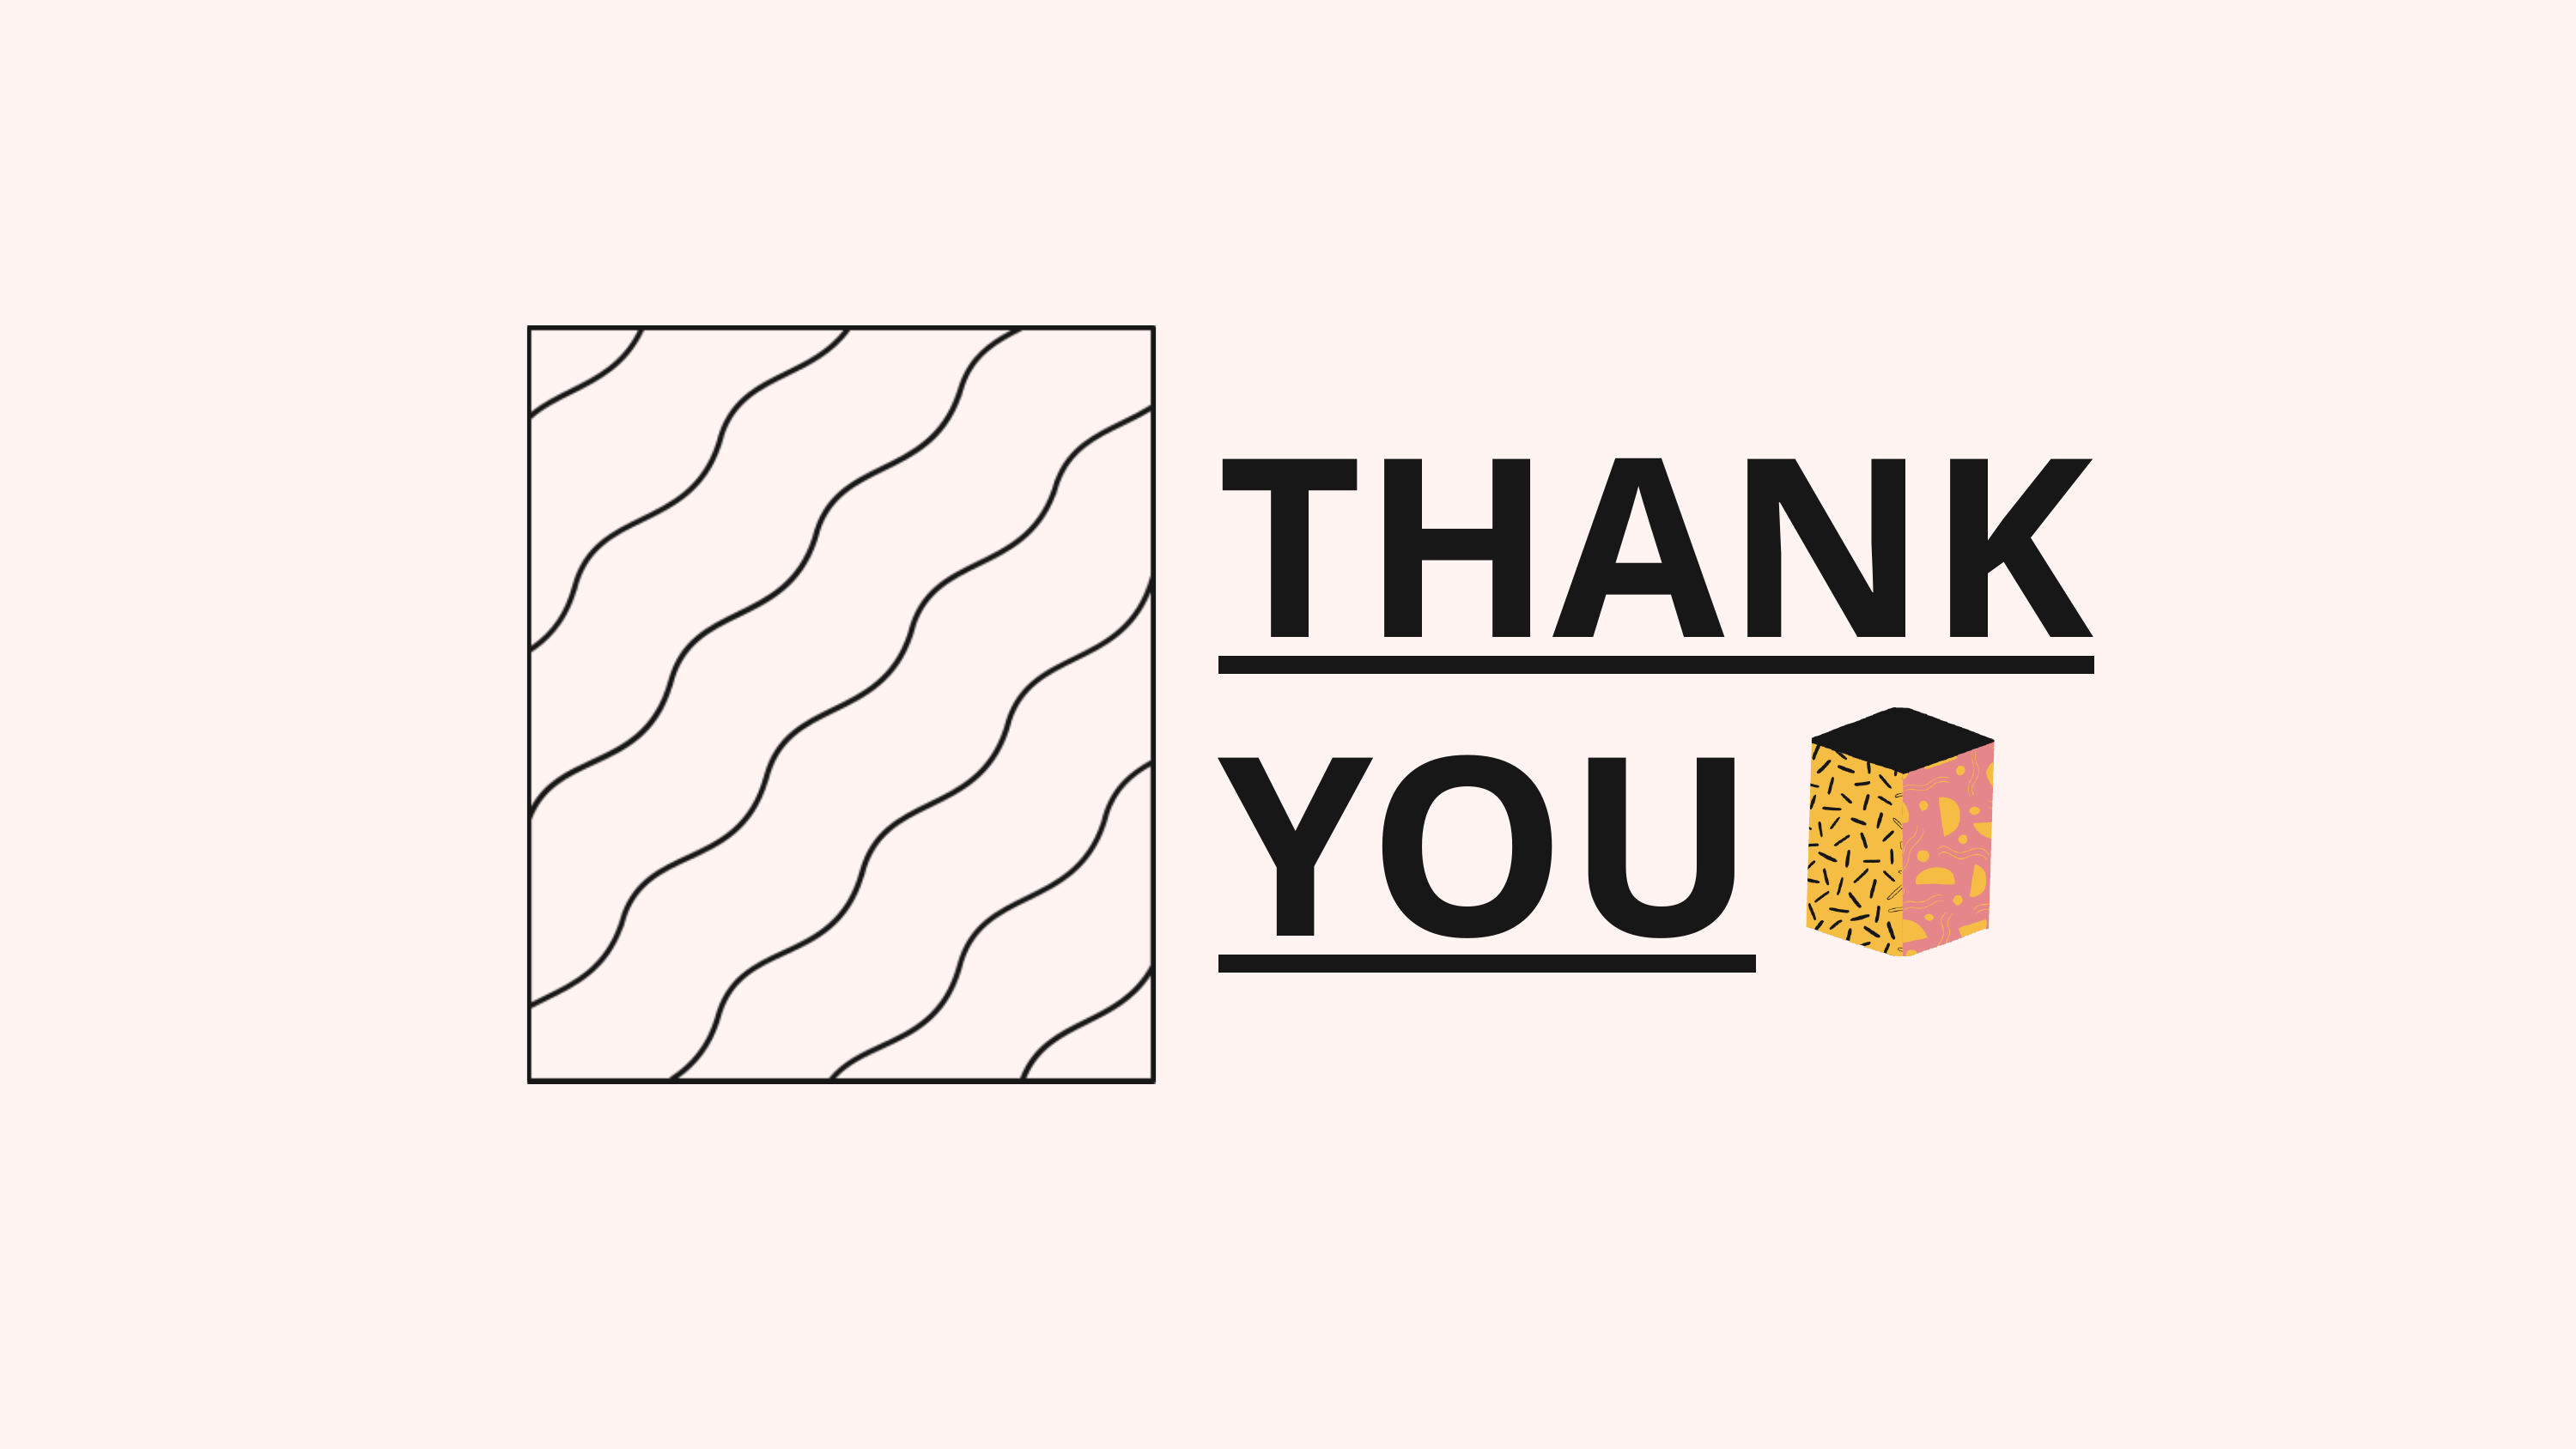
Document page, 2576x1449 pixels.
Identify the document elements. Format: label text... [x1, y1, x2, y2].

text_box [1805, 705, 1996, 959]
text_box THANK YOU [1218, 387, 2576, 986]
text_box [526, 325, 1157, 1084]
